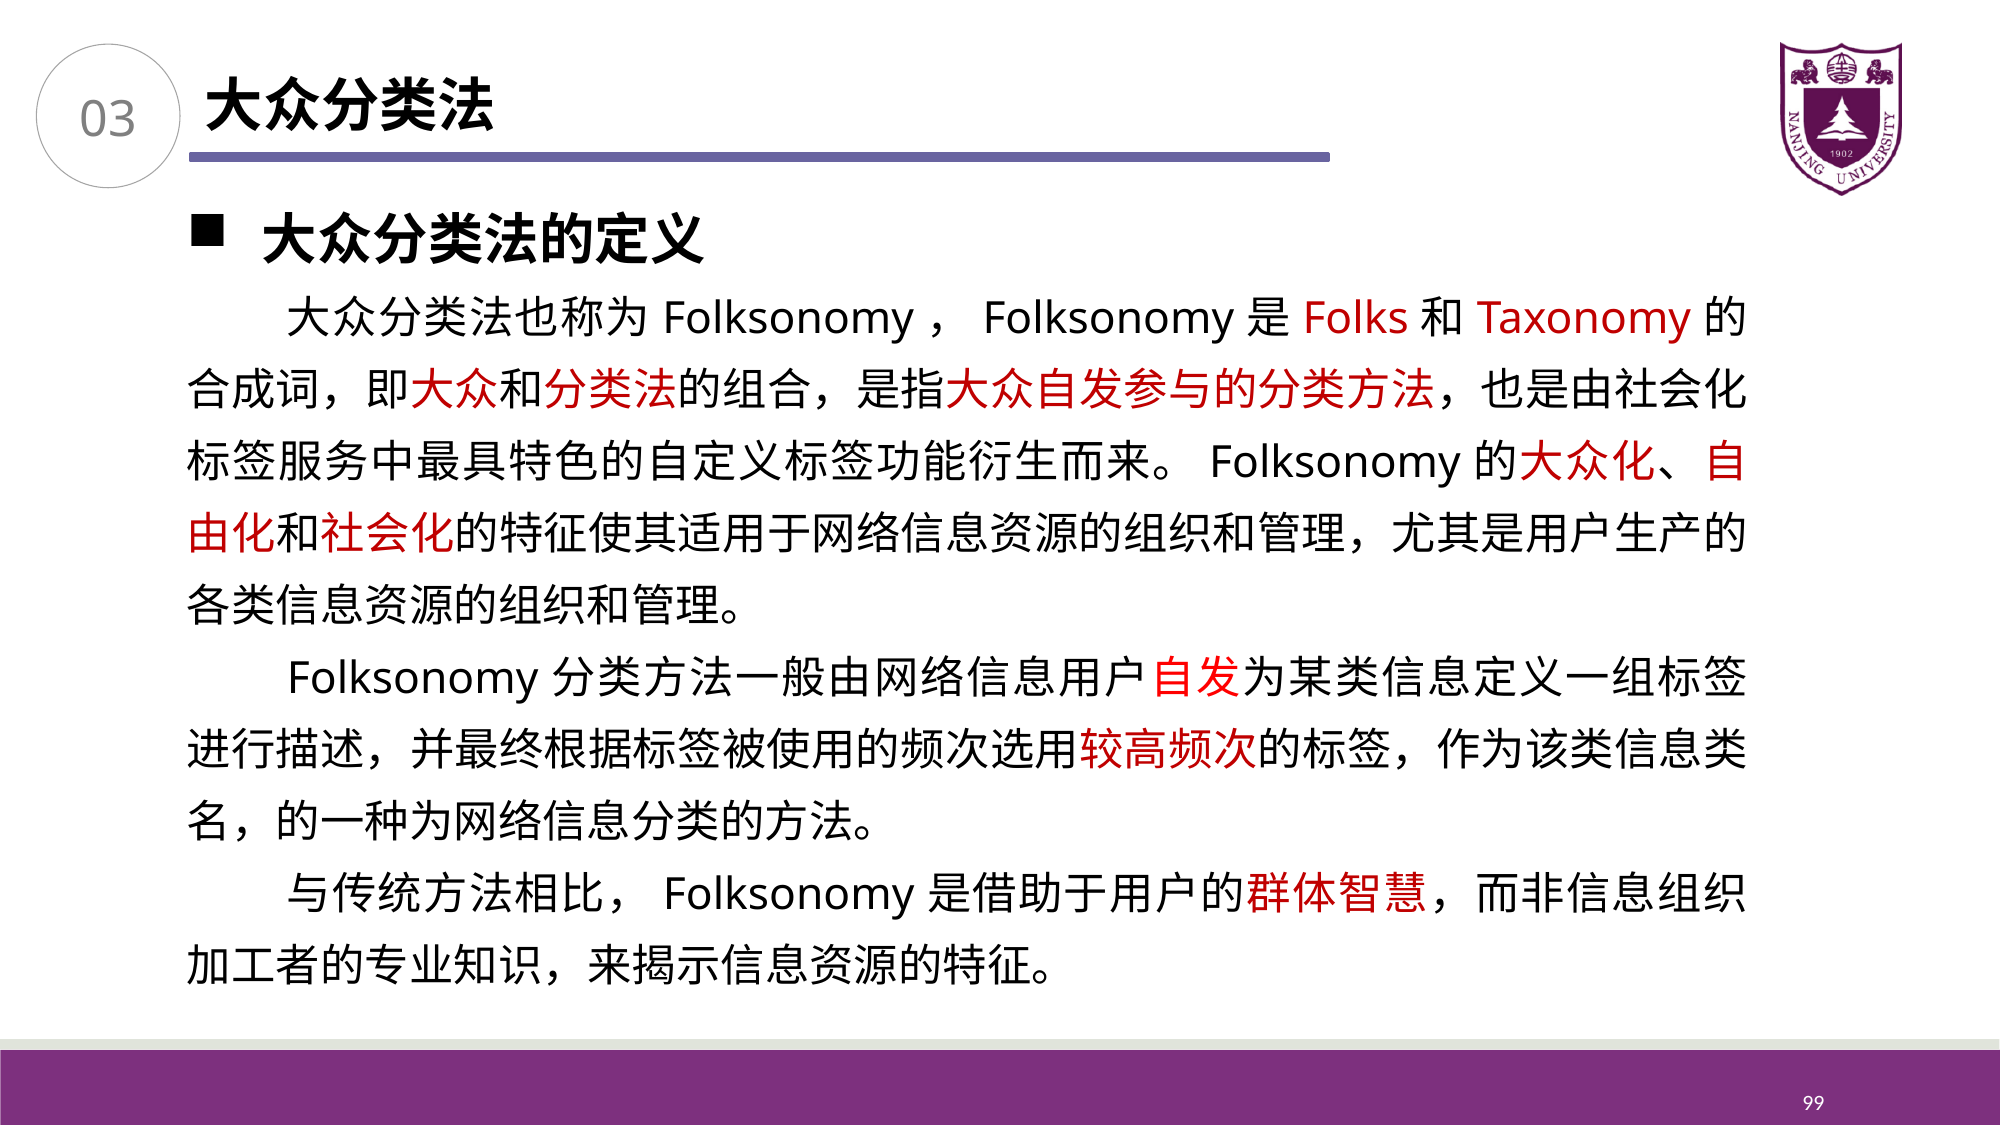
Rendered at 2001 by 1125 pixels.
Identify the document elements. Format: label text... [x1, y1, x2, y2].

text_box 大众分类法的定义 大众分类法也称为Folksonomy，Folksonomy是Folks和Taxonomy的合成词，即大众和分类法的组合，是指大众自发参与的分类方法，也是由社会化标签服务中最具特色的自定义标签功能衍生而来。Folksonomy的大众化、自由化和社会化的特征使其适用于网络信息资源的组织和管理，尤其是用户生产的各类信息资源的组织和管理。 Folksonomy分类方法一般由网络信息用户自发为某类信息定义一组标签进行描述，并最终根据标签被使用的频次选用较高频次的标签，作为该类信息类名，的一种为网络信息分类的方法。 与传统方法相比，Folksonomy是借助于用户的群体智慧，而非信息组织加工者的专业知识，来揭示信息资源的特征。 [172, 163, 1763, 998]
text_box [189, 152, 1330, 162]
text_box 03 [35, 42, 182, 190]
text_box [169, 315, 1969, 1059]
text_box 大众分类法 [189, 60, 512, 146]
slide_number 99 [1624, 1071, 1840, 1125]
picture [1779, 42, 1902, 196]
